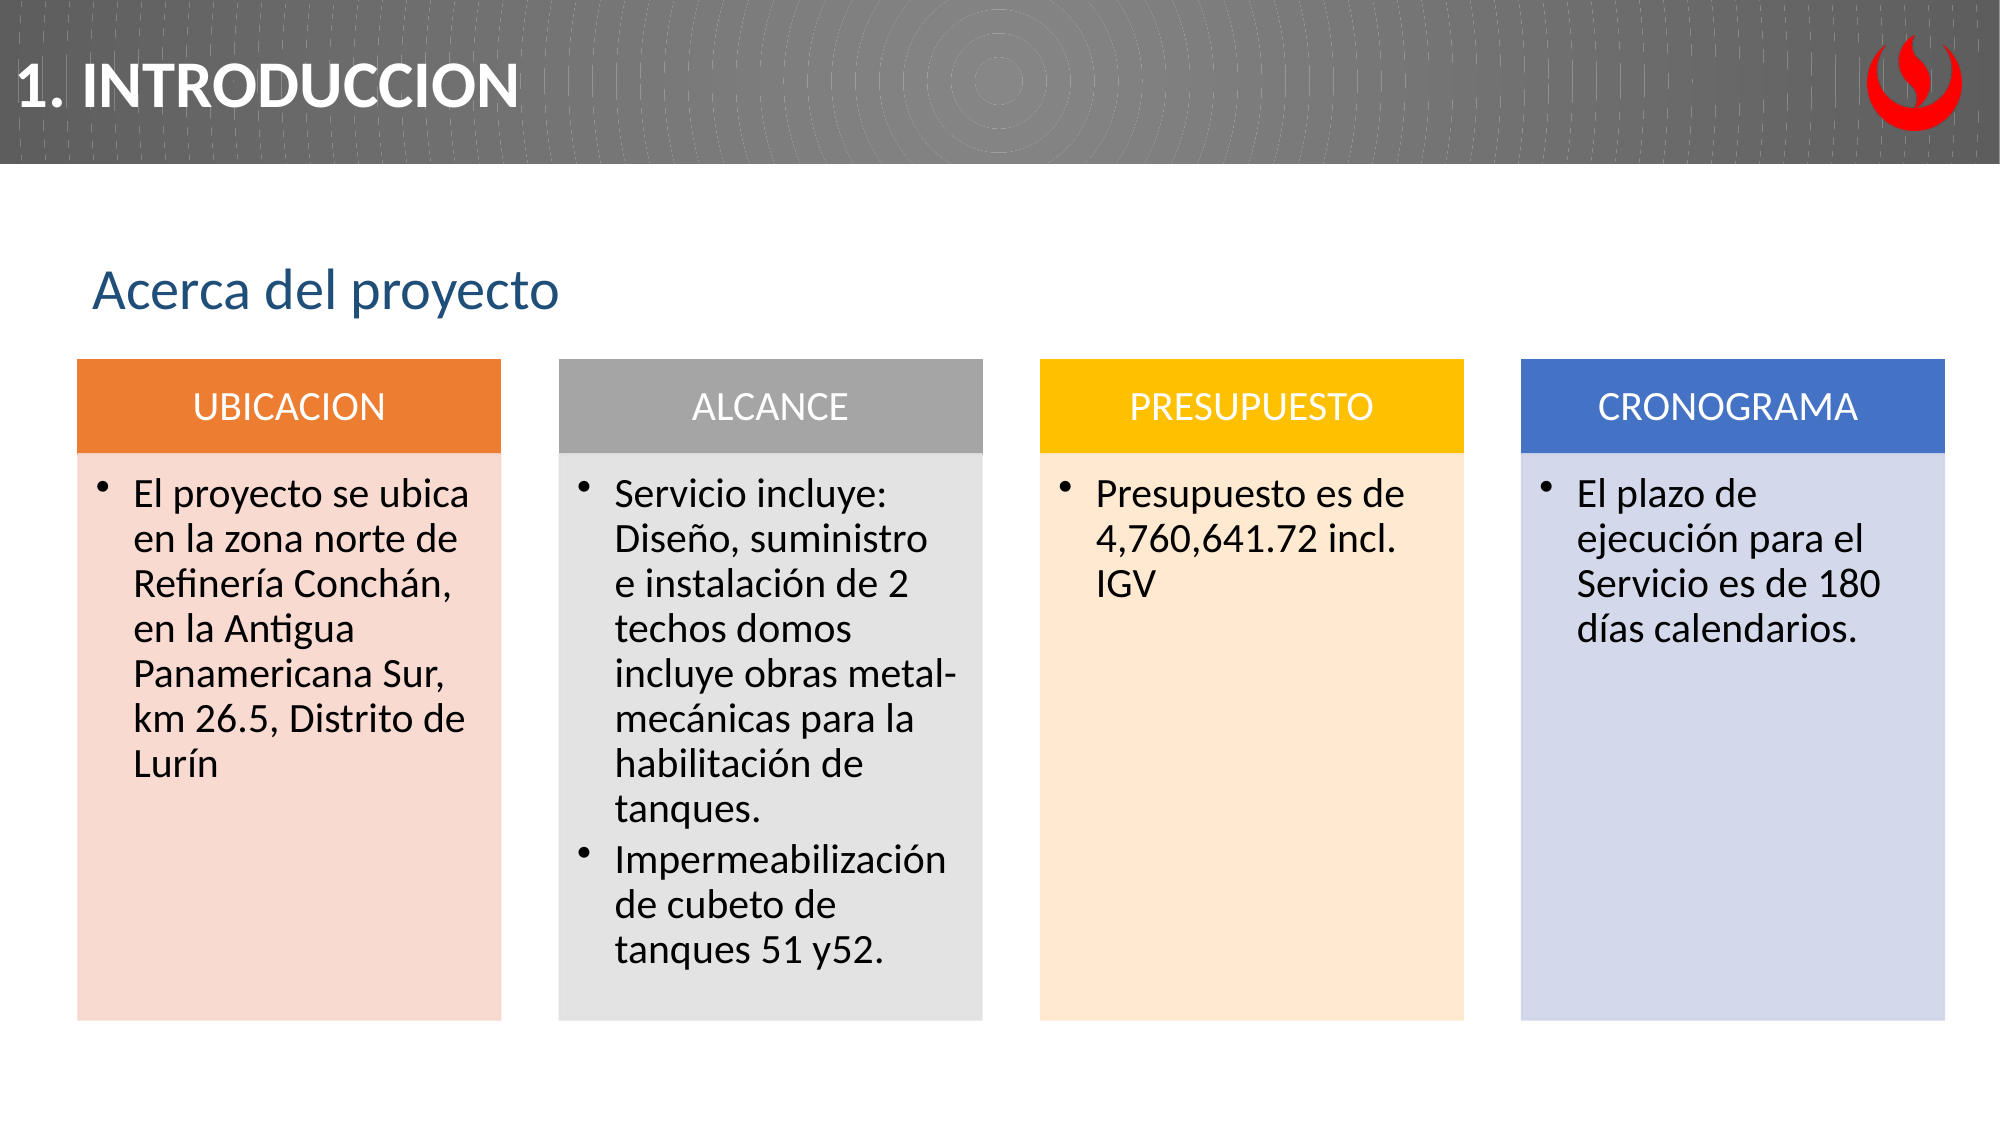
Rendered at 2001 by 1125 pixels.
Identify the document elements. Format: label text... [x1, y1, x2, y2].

text_box Acerca del proyecto [77, 244, 1046, 330]
text_box [0, 0, 2000, 164]
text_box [77, 330, 1945, 1050]
text_box 1. INTRODUCCION [0, 32, 1927, 128]
picture [1867, 35, 1962, 131]
